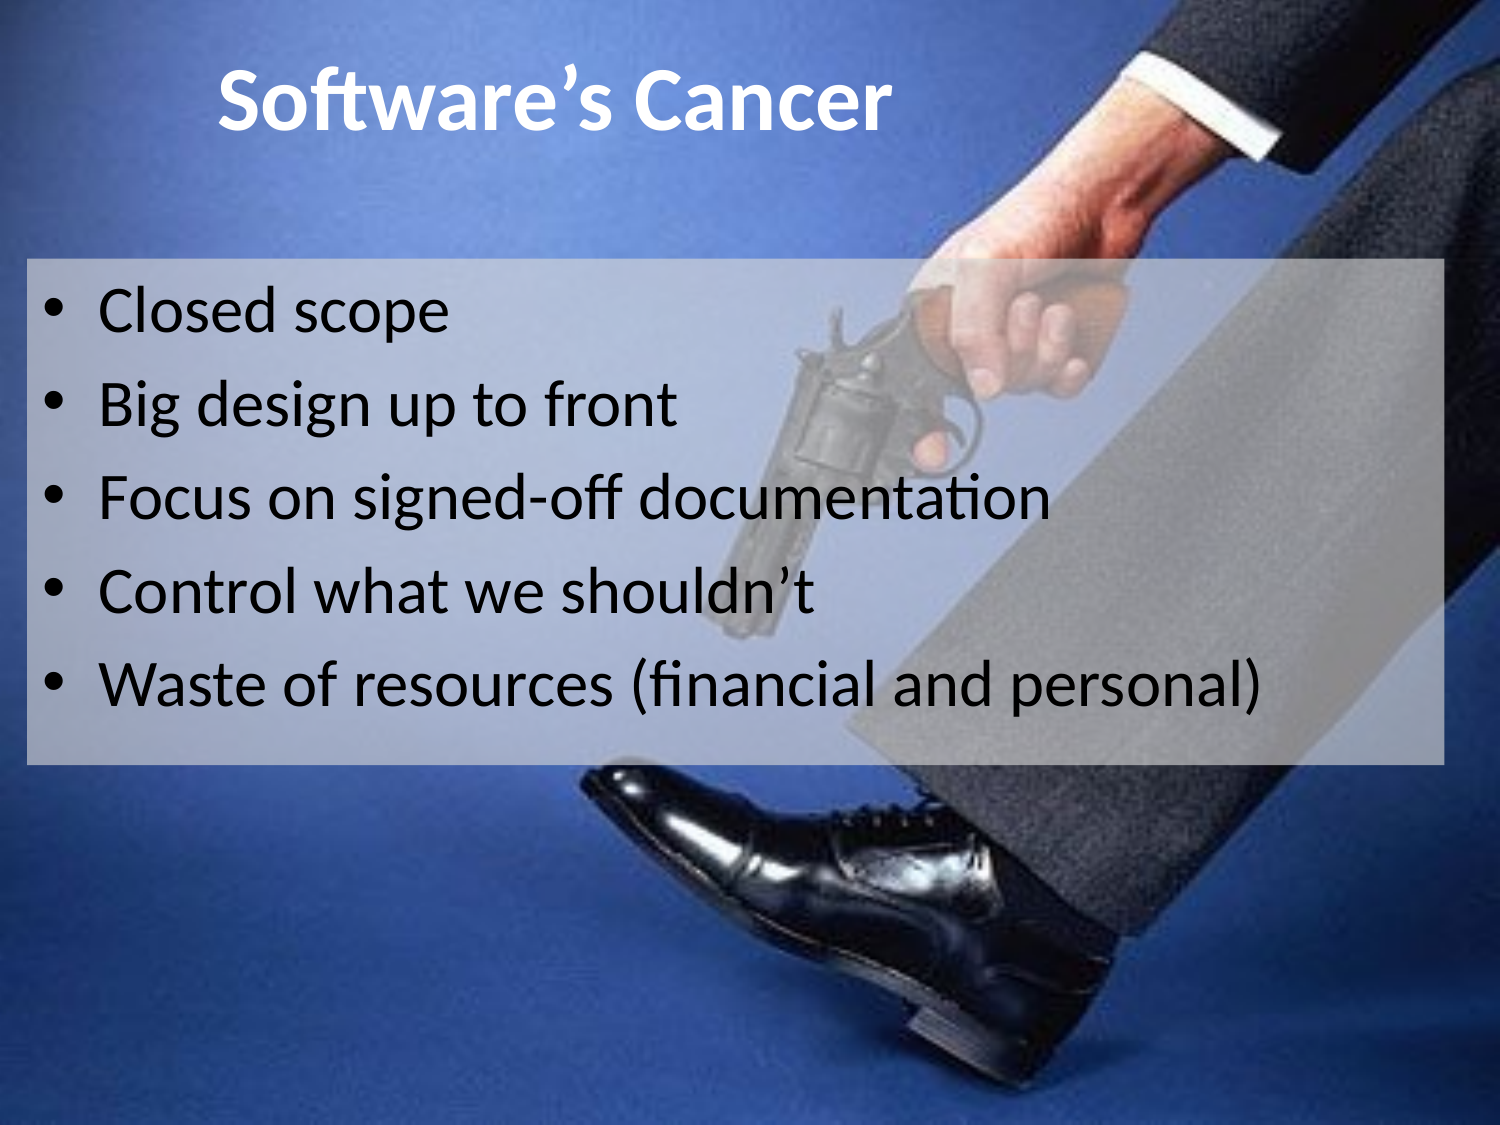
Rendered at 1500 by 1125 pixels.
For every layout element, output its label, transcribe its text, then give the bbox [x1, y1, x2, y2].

title Software’s Cancer [0, 0, 1114, 188]
list Closed scope Big design up to front Focus on signed-off documentation Control what we shouldn’t Waste of resources (financial and personal) [27, 258, 1445, 766]
picture [0, 0, 1500, 1125]
